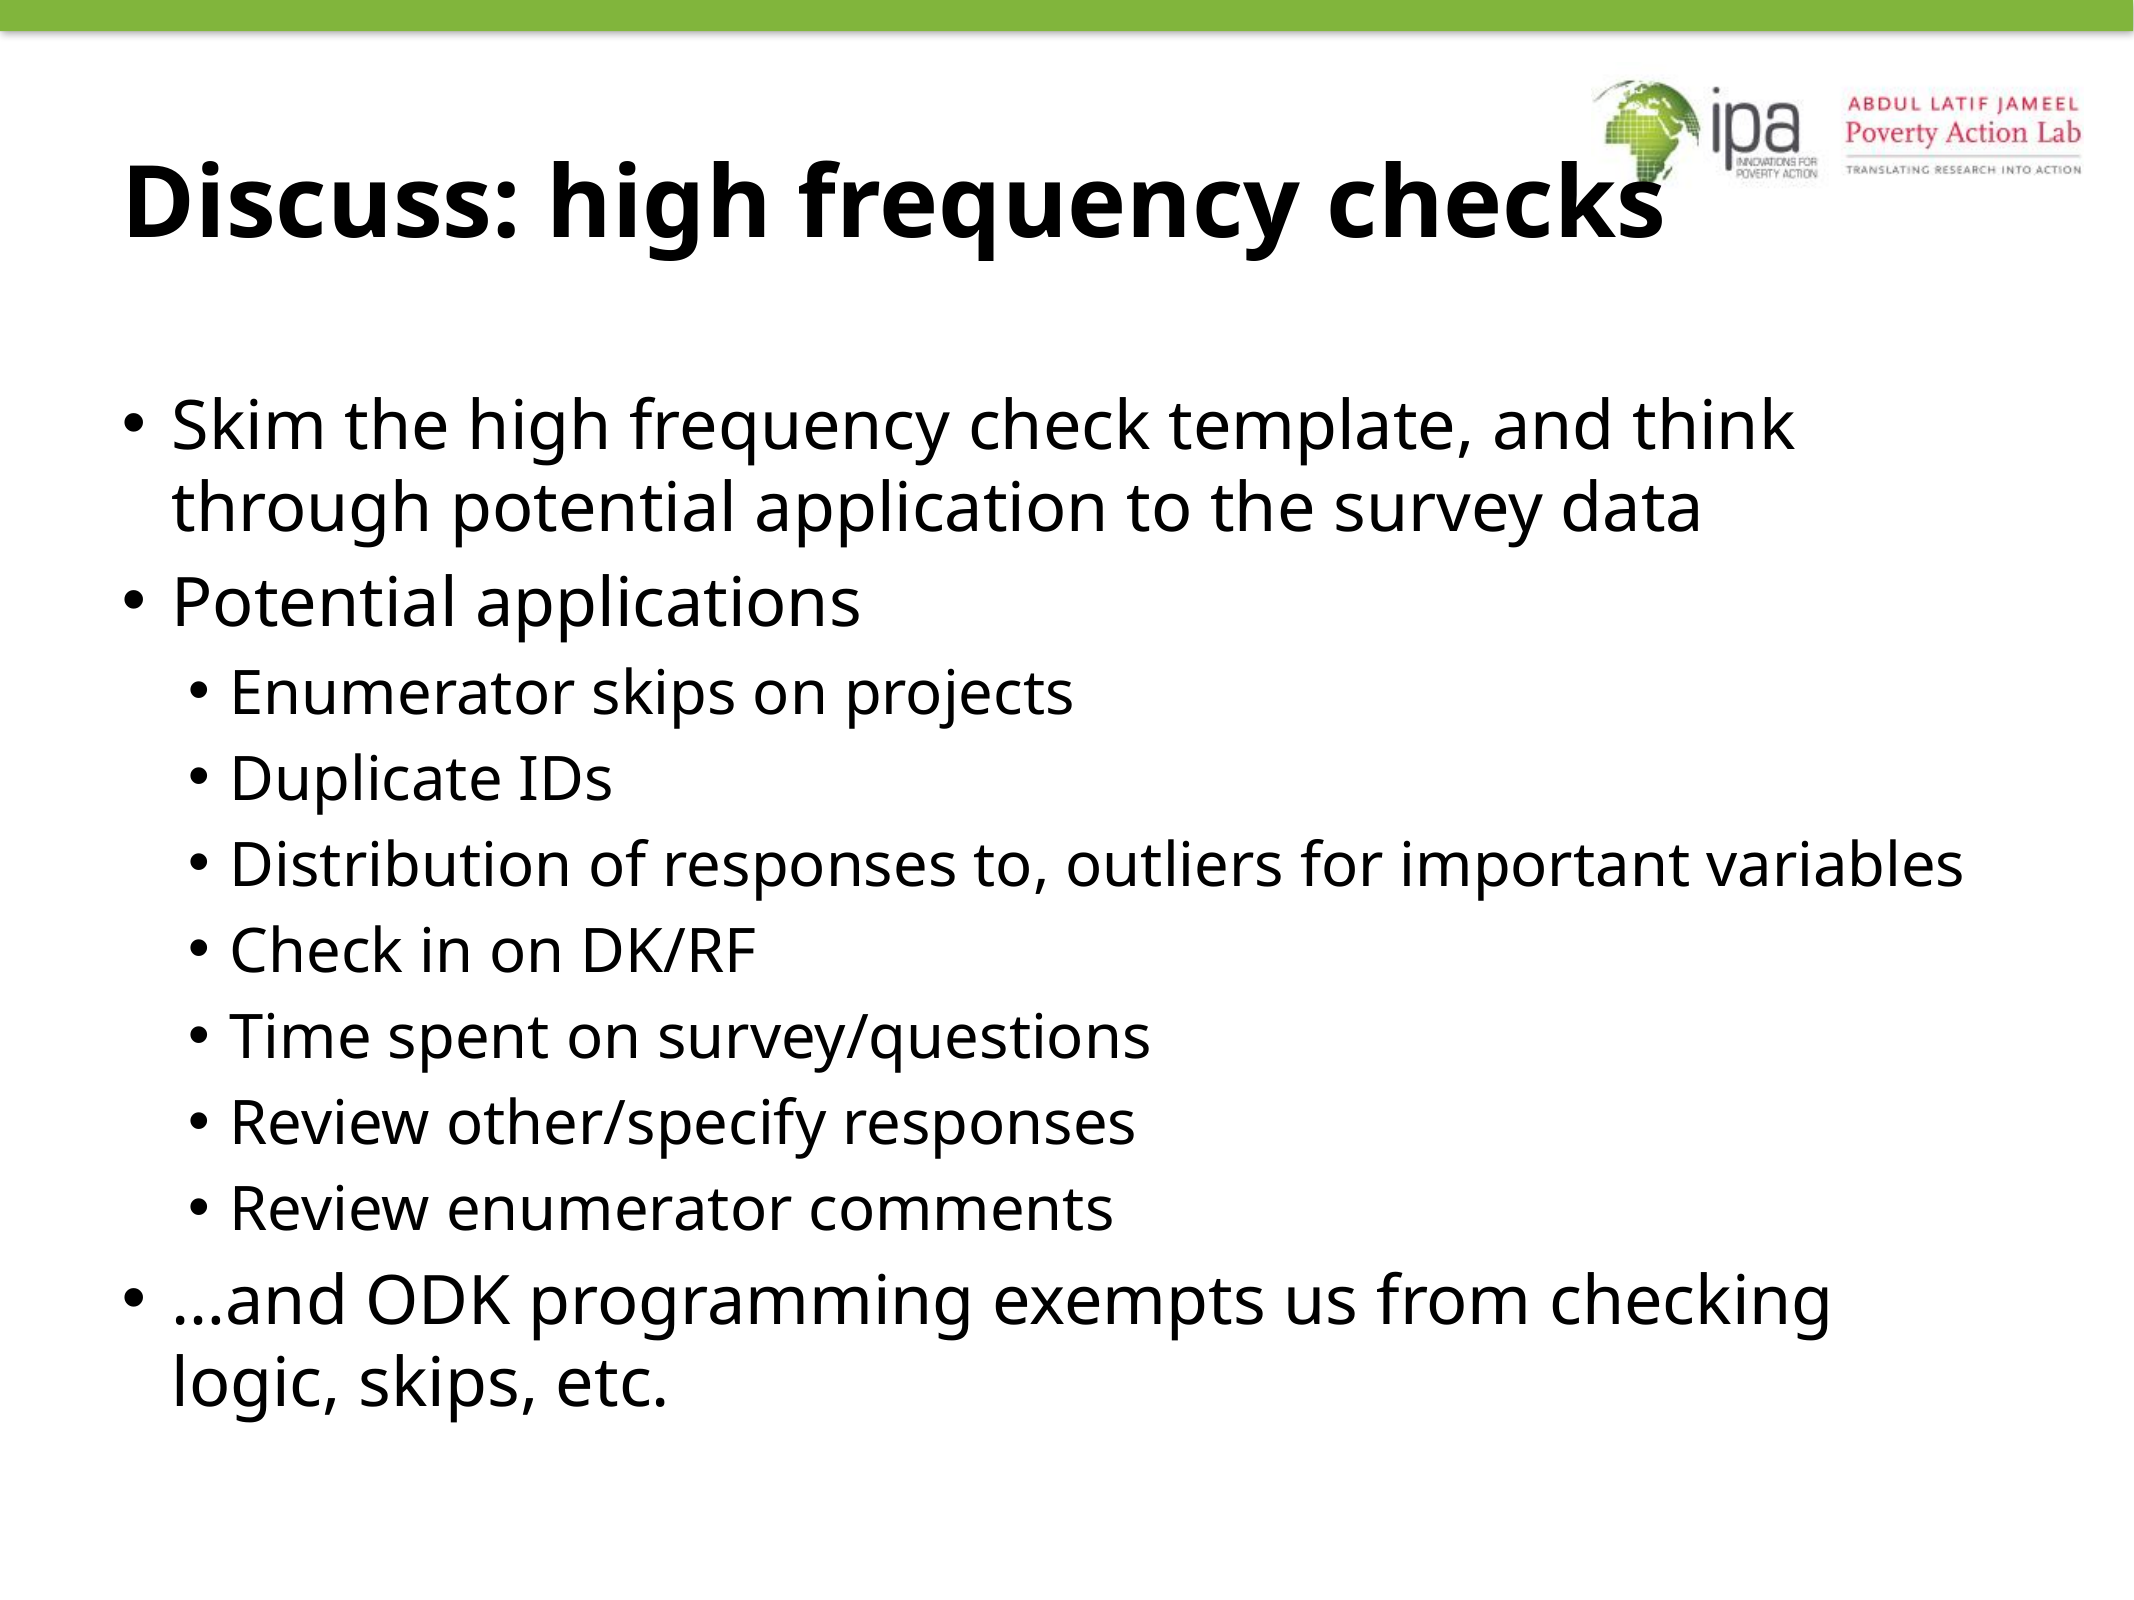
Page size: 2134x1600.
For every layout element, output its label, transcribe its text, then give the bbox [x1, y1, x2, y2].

title Discuss: high frequency checks [106, 64, 1692, 331]
picture [1591, 62, 2084, 193]
list Skim the high frequency check template, and think through potential application to the survey data Potential applications Enumerator skips on projects Duplicate IDs Distribution of responses to, outliers for important variables Check in on DK/RF Time spent on survey/questions Review other/specify responses Review enumerator comments …and ODK programming exempts us from checking logic, skips, etc. [106, 373, 2027, 1500]
